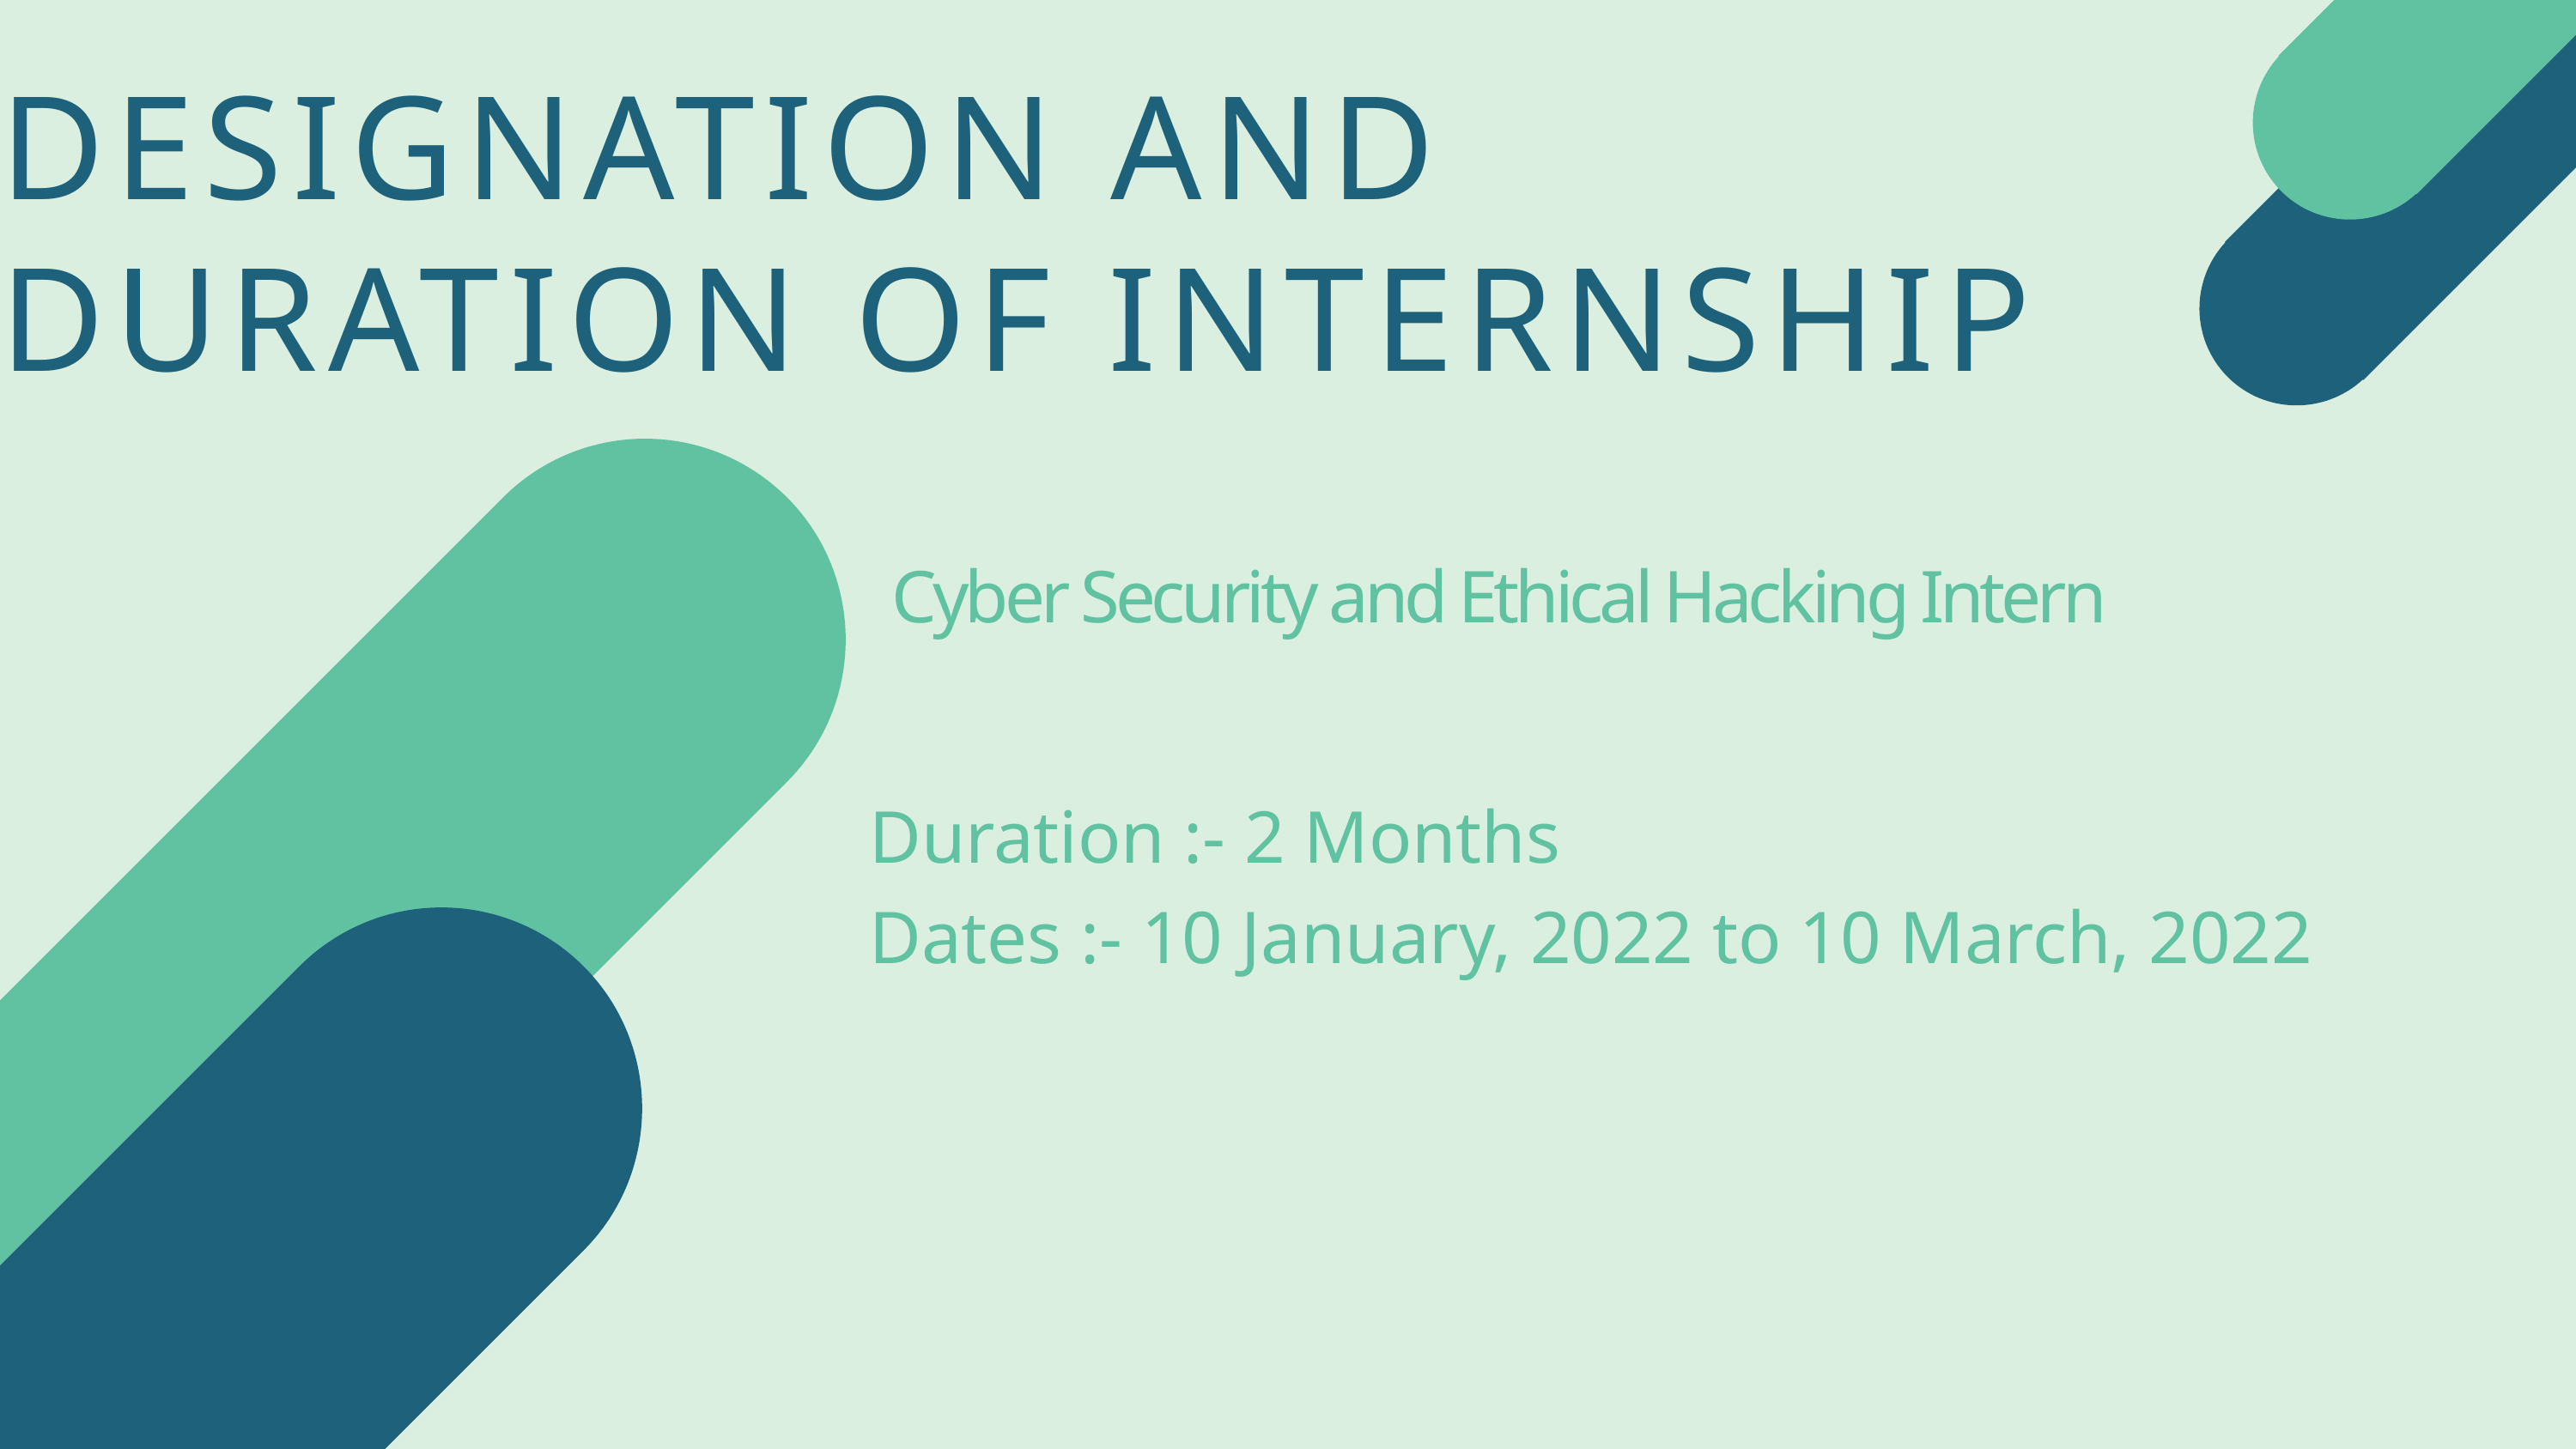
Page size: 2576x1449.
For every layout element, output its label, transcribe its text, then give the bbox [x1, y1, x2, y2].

text_box Cyber Security and Ethical Hacking Intern [958, 551, 2130, 638]
text_box DESIGNATION AND DURATION OF INTERNSHIP [0, 56, 2138, 400]
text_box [0, 330, 954, 1449]
text_box Duration :- 2 Months Dates :- 10 January, 2022 to 10 March, 2022 [958, 777, 2486, 978]
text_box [2142, 0, 2576, 463]
